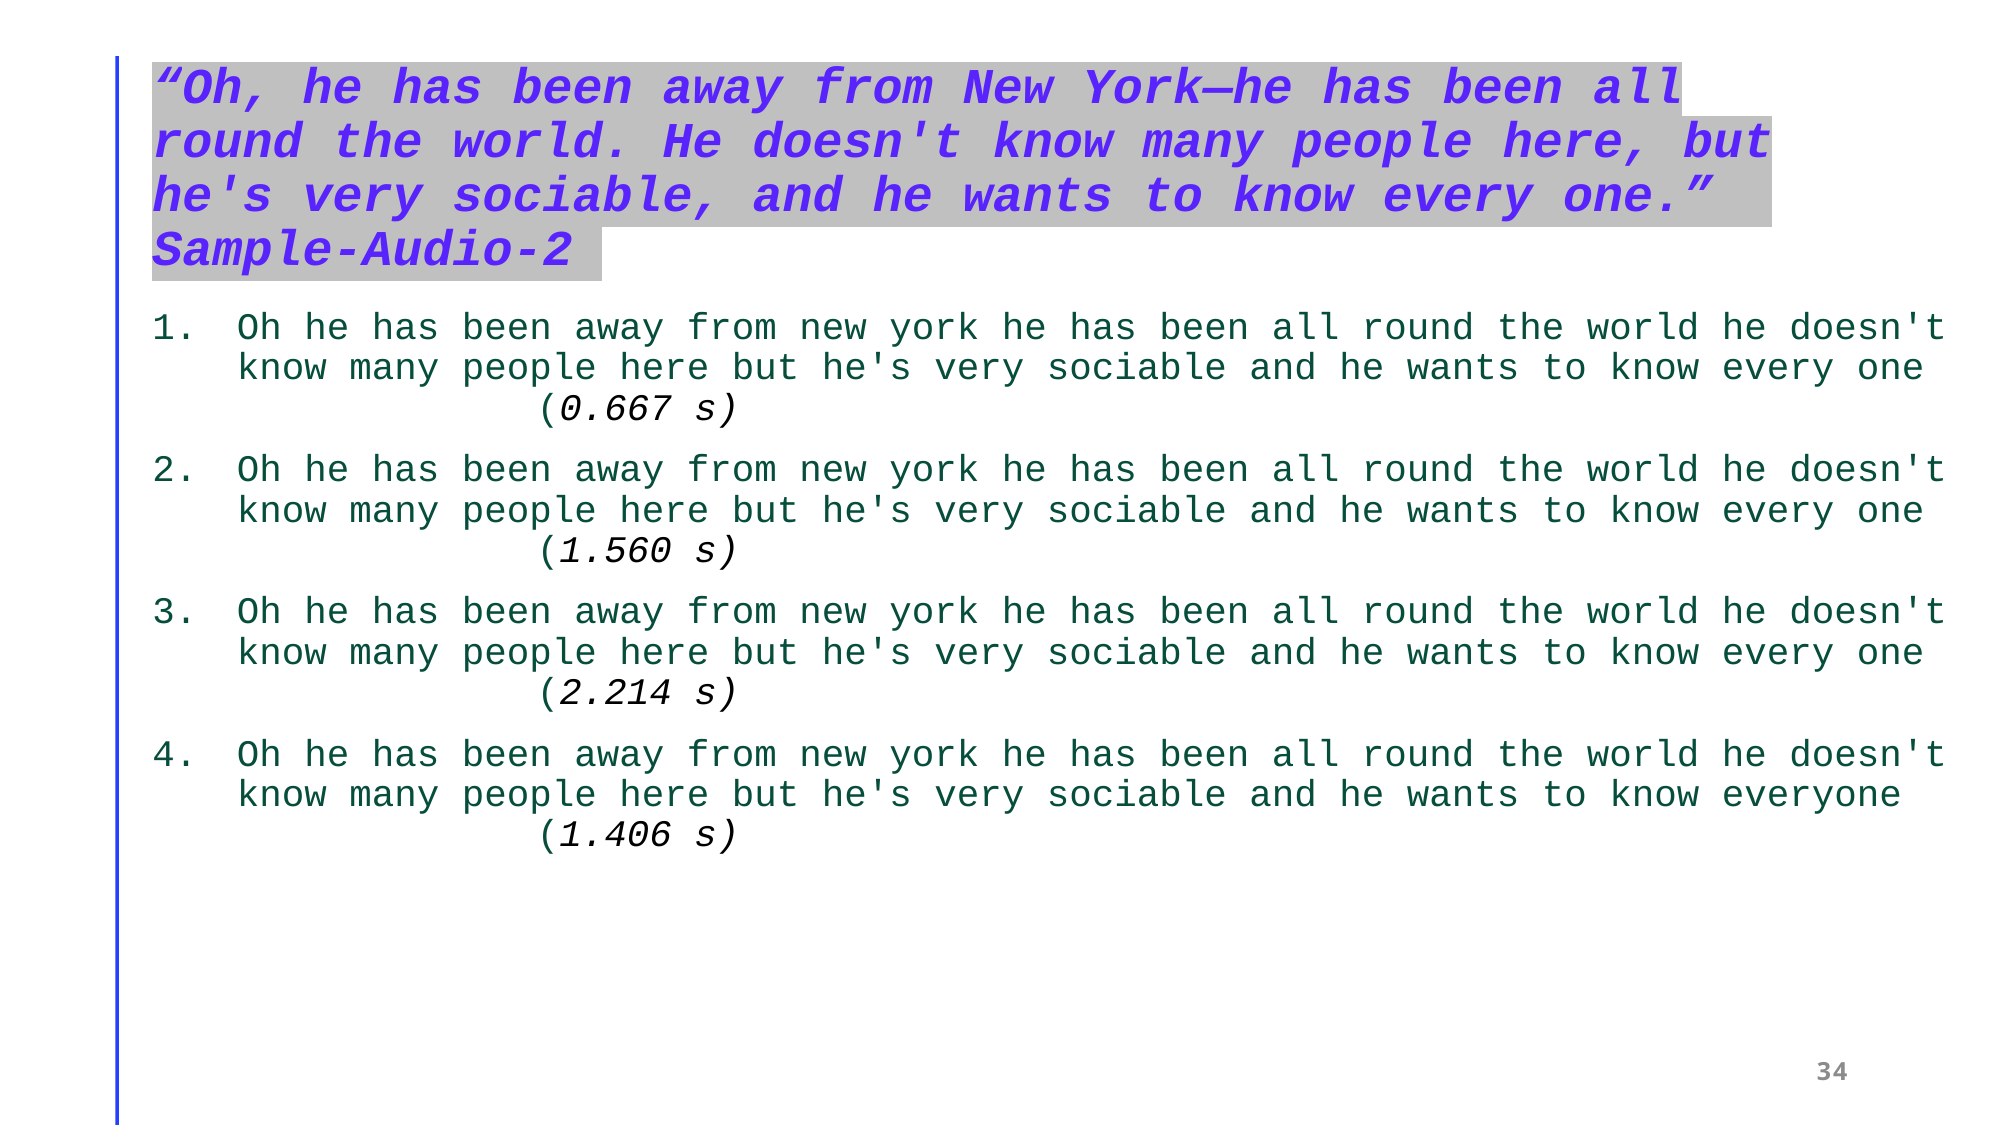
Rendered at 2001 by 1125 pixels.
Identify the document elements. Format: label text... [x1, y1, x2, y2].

list Oh he has been away from new york he has been all round the world he doesn't know many people here but he's very sociable and he wants to know every one (0.667 s) Oh he has been away from new york he has been all round the world he doesn't know many people here but he's very sociable and he wants to know every one (1.560 s) Oh he has been away from new york he has been all round the world he doesn't know many people here but he's very sociable and he wants to know every one (2.214 s) Oh he has been away from new york he has been all round the world he doesn't know many people here but he's very sociable and he wants to know everyone (1.406 s) [137, 299, 1977, 1014]
slide_number 34 [1412, 1042, 1863, 1103]
title “Oh, he has been away from New York—he has been all round the world. He doesn't know many people here, but he's very sociable, and he wants to know every one.” Sample-Audio-2 [137, 59, 1863, 278]
